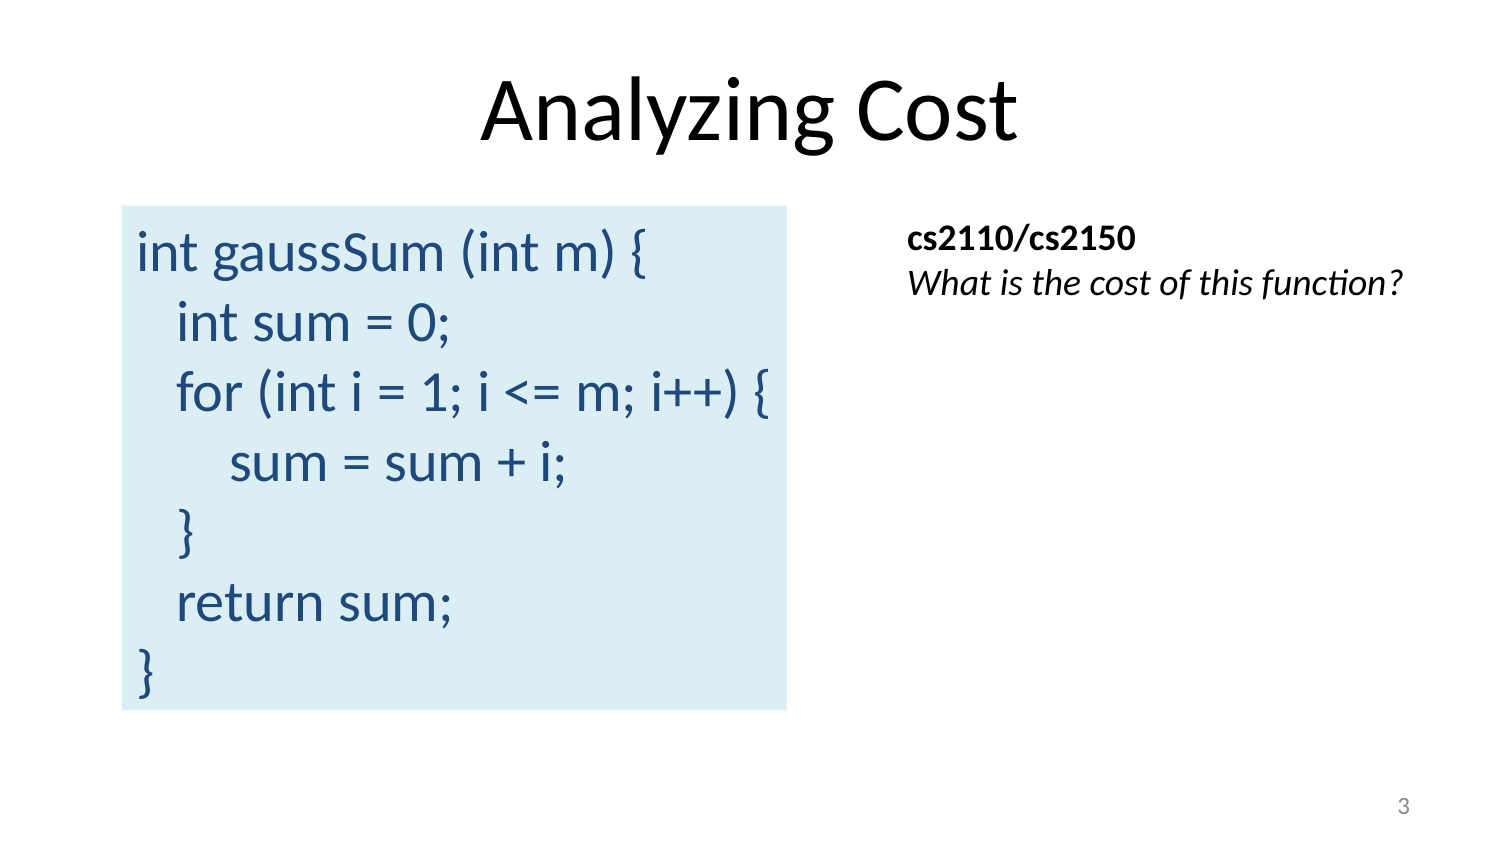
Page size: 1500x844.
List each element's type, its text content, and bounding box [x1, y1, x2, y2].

text_box int gaussSum (int m) { int sum = 0; for (int i = 1; i <= m; i++) { sum = sum + i; } return sum; } [121, 205, 787, 711]
title Analyzing Cost [75, 33, 1425, 175]
text_box cs2110/cs2150 What is the cost of this function? [892, 205, 1420, 311]
slide_number 2 [1074, 782, 1425, 827]
